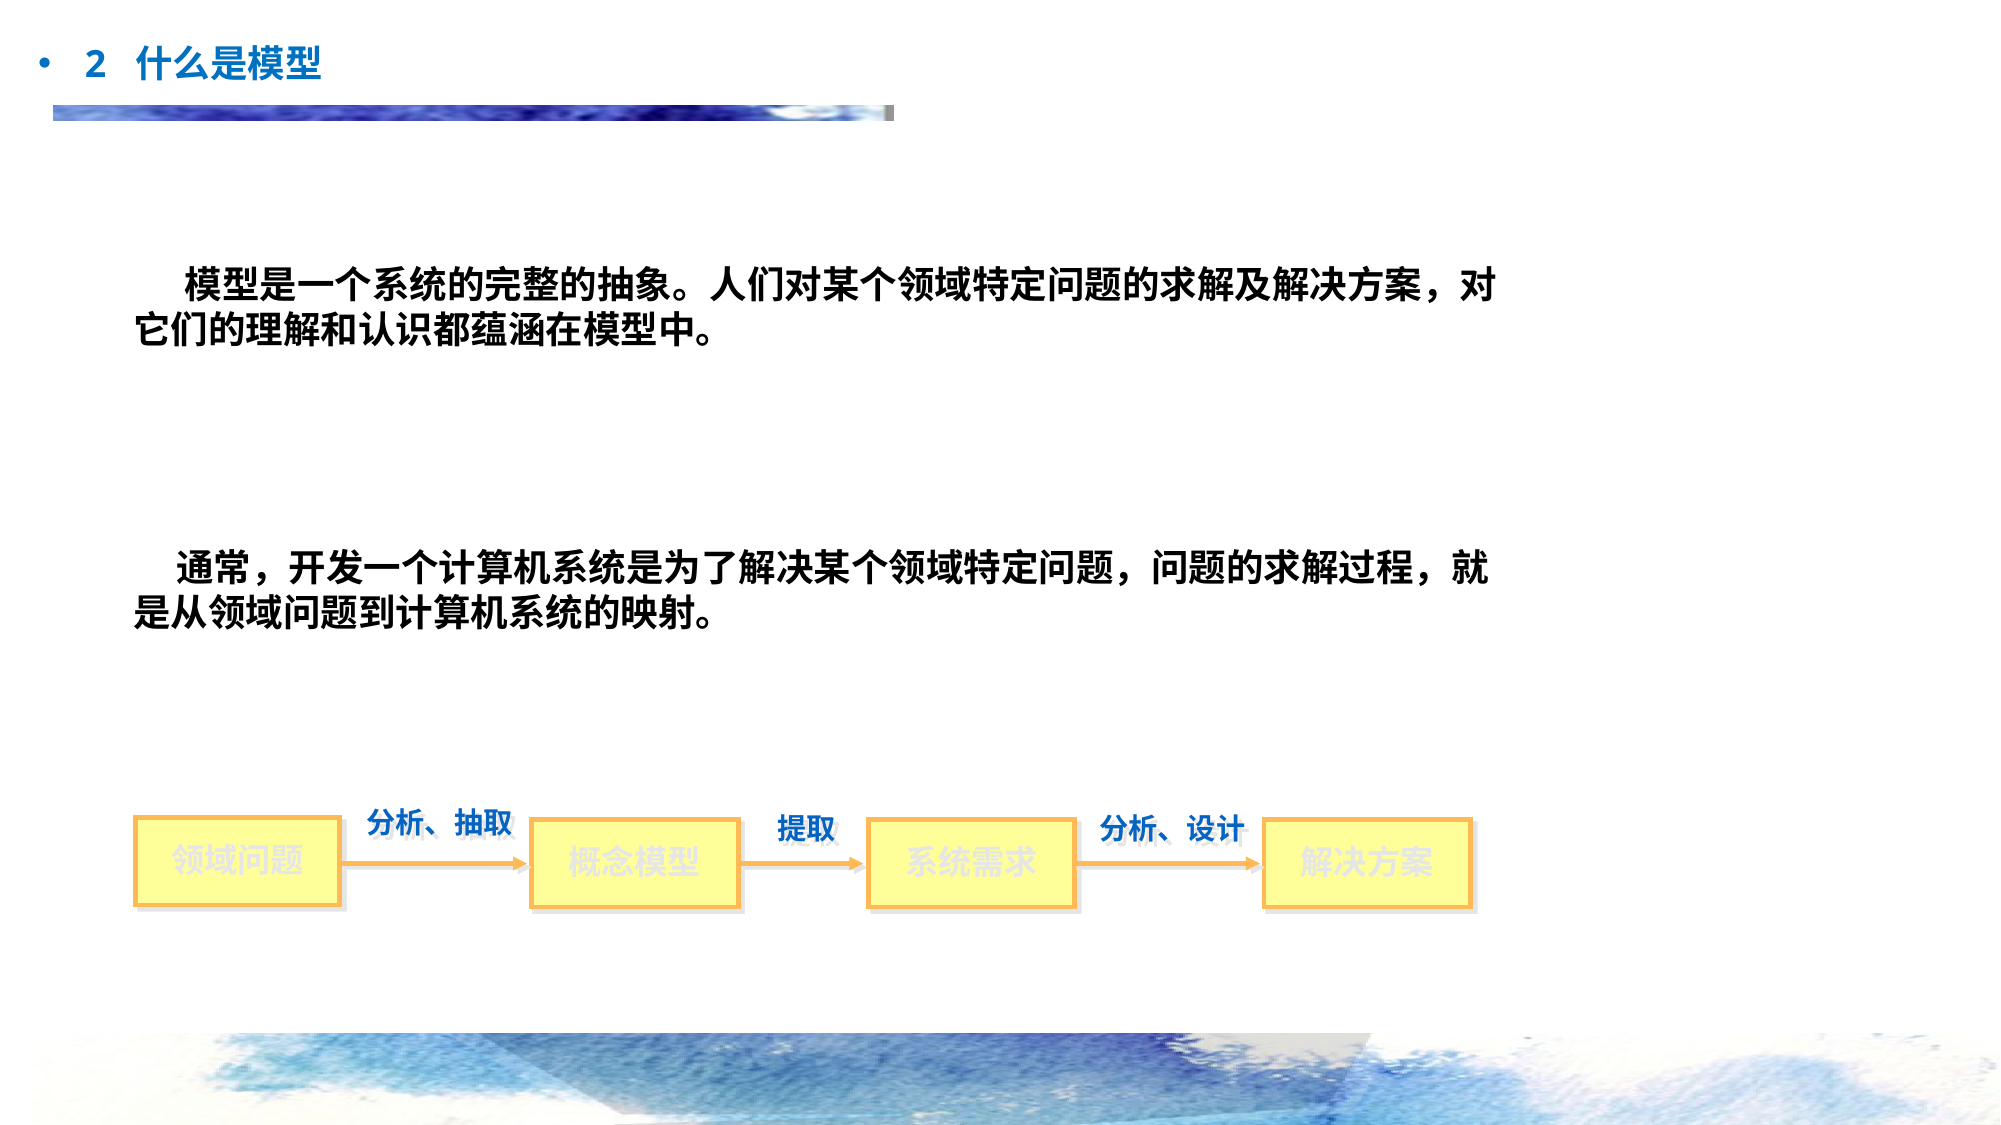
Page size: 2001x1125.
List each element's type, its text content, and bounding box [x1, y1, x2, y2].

text_box 解决方案 [1264, 819, 1471, 908]
text_box 2 什么是模型 [23, 10, 1105, 93]
text_box [738, 858, 864, 870]
text_box 分析、抽取 [314, 800, 565, 848]
text_box [339, 857, 528, 870]
picture [23, 1033, 2000, 1125]
text_box 通常，开发一个计算机系统是为了解决某个领域特定问题，问题的求解过程，就是从领域问题到计算机系统的映射。 [118, 536, 1524, 642]
text_box 提取 [750, 807, 864, 854]
text_box 领域问题 [135, 817, 340, 906]
text_box 分析、设计 [1047, 807, 1298, 854]
picture [53, 105, 894, 121]
text_box 模型是一个系统的完整的抽象。人们对某个领域特定问题的求解及解决方案，对它们的理解和认识都蕴涵在模型中。 [118, 253, 1542, 358]
text_box 系统需求 [868, 819, 1075, 908]
text_box [1072, 858, 1260, 870]
text_box 概念模型 [531, 819, 739, 908]
